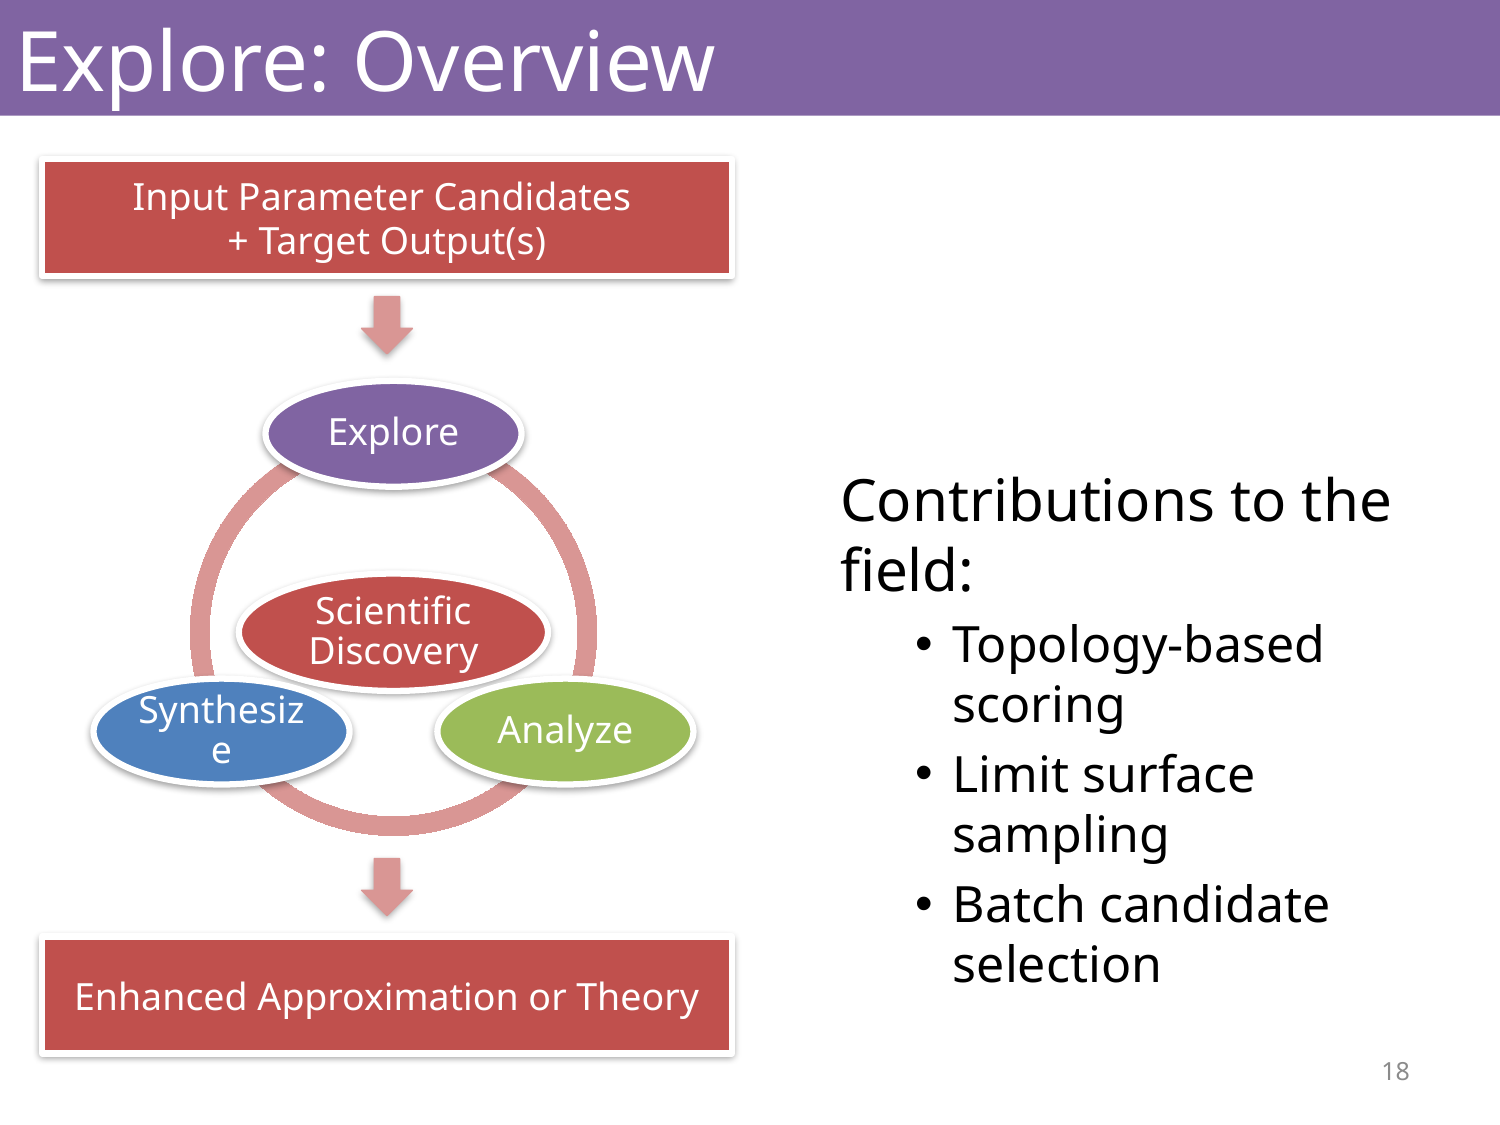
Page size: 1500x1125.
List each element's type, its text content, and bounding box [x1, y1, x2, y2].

title Explore: Overview [0, 0, 1500, 116]
slide_number 18 [1074, 1042, 1425, 1103]
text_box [0, 158, 890, 1054]
list Contributions to the field: Topology-based scoring Limit surface sampling Batch candidate selection [750, 116, 1500, 1125]
